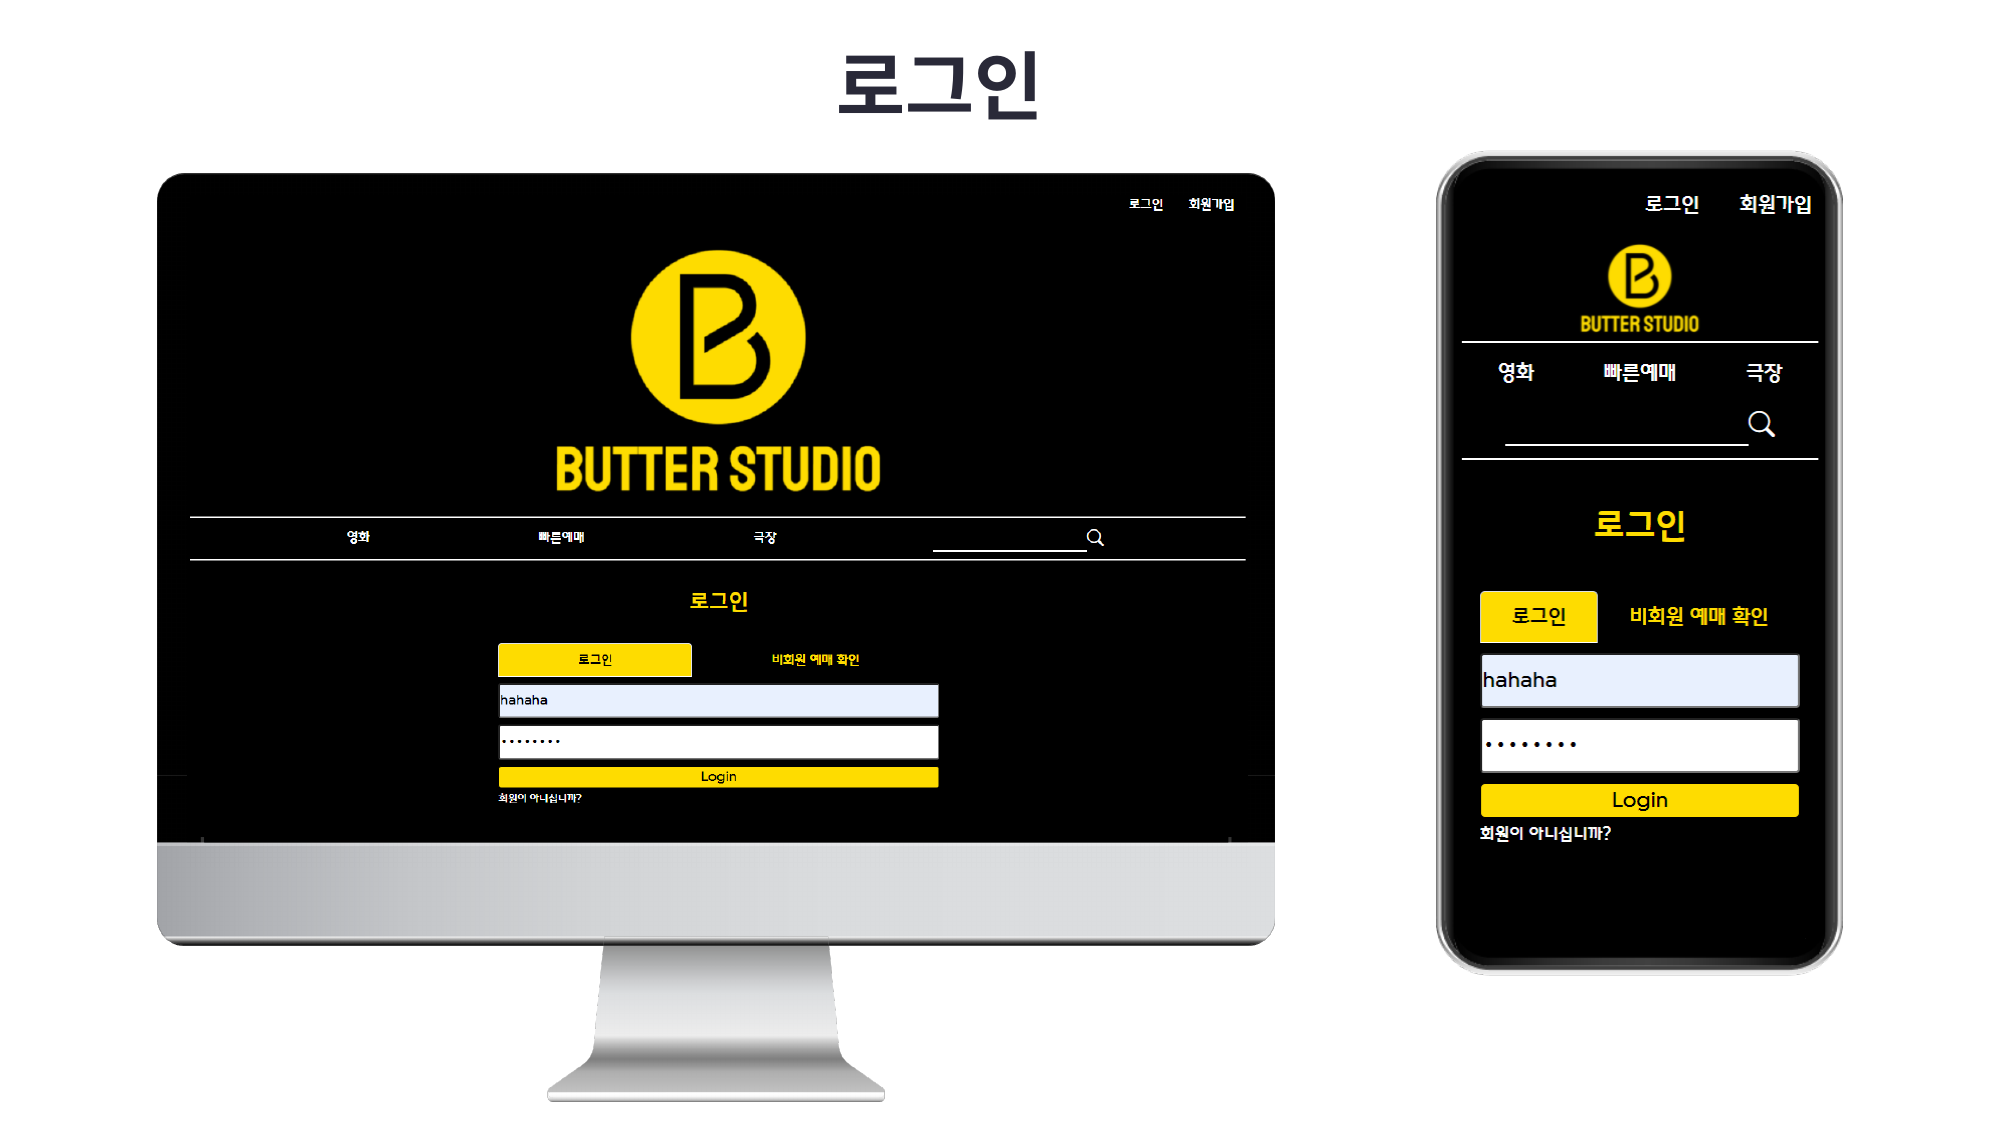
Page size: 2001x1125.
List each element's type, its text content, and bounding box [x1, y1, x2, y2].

picture [1461, 175, 1819, 906]
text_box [157, 173, 1275, 1102]
picture [189, 195, 1246, 837]
text_box 로그인 [136, 32, 1744, 138]
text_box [1436, 149, 1843, 977]
